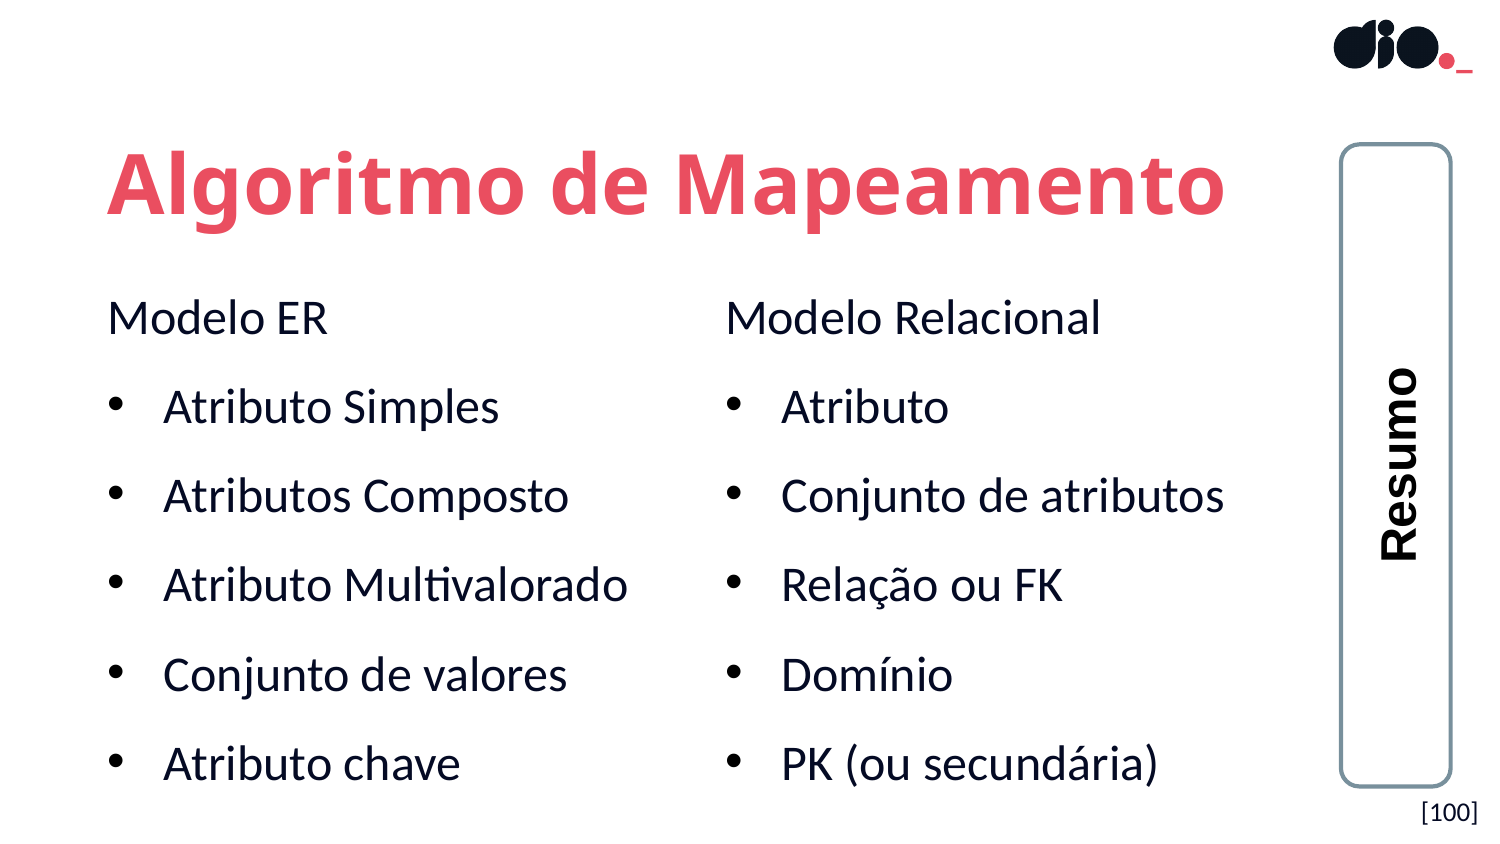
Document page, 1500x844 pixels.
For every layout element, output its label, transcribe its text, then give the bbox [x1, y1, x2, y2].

text_box Resumo [1338, 142, 1453, 789]
text_box Algoritmo de Mapeamento [92, 104, 1408, 243]
text_box Modelo Relacional Atributo Conjunto de atributos Relação ou FK Domínio PK (ou secundária) [710, 242, 1299, 823]
picture [1333, 19, 1473, 74]
text_box Modelo ER Atributo Simples Atributos Composto Atributo Multivalorado Conjunto de valores Atributo chave [92, 242, 681, 823]
slide_number [100] [1403, 779, 1494, 844]
